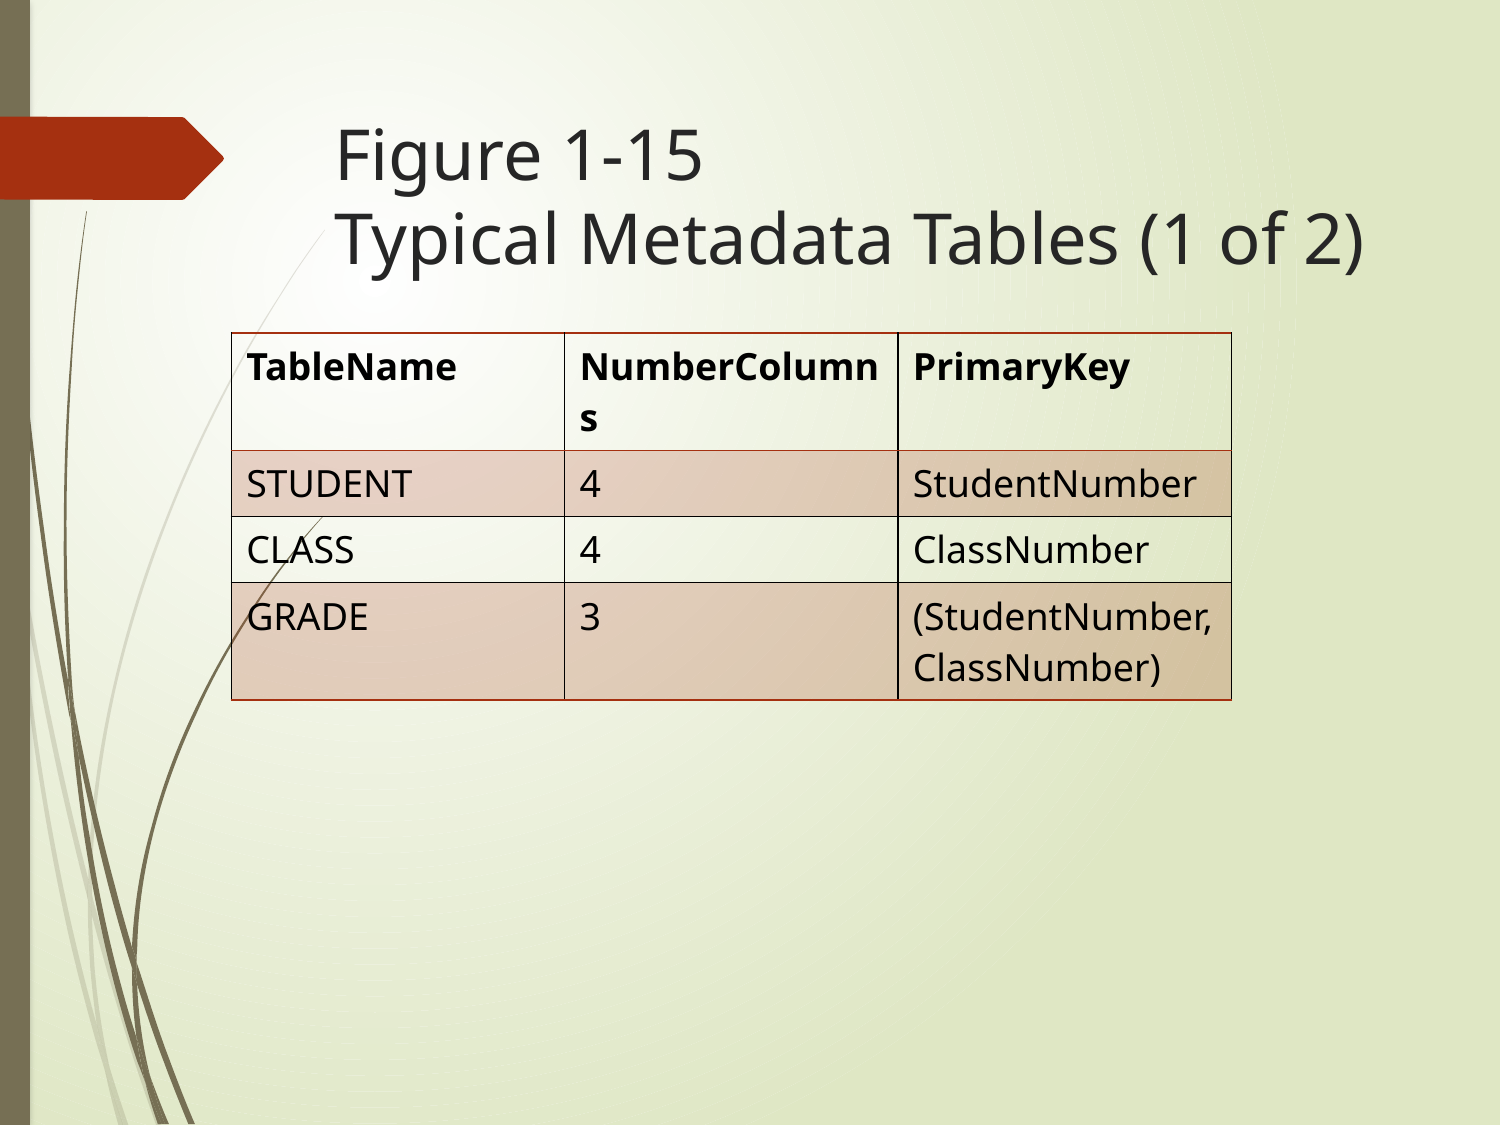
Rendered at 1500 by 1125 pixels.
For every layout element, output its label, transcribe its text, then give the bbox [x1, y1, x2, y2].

table_cell 3 [565, 583, 897, 699]
table_header TableName [232, 334, 564, 450]
table_header NumberColumns [565, 334, 897, 450]
table_cell 4 [565, 517, 897, 582]
table_cell 4 [565, 451, 897, 516]
table_header PrimaryKey [899, 334, 1231, 450]
table_cell StudentNumber [899, 451, 1231, 516]
table_cell GRADE [232, 583, 564, 699]
title Figure 1-15 Typical Metadata Tables (1 of 2) [319, 102, 1400, 313]
table_cell CLASS [232, 517, 564, 582]
table_cell STUDENT [232, 451, 564, 516]
table_cell (StudentNumber, ClassNumber) [899, 583, 1231, 699]
table_cell ClassNumber [899, 517, 1231, 582]
